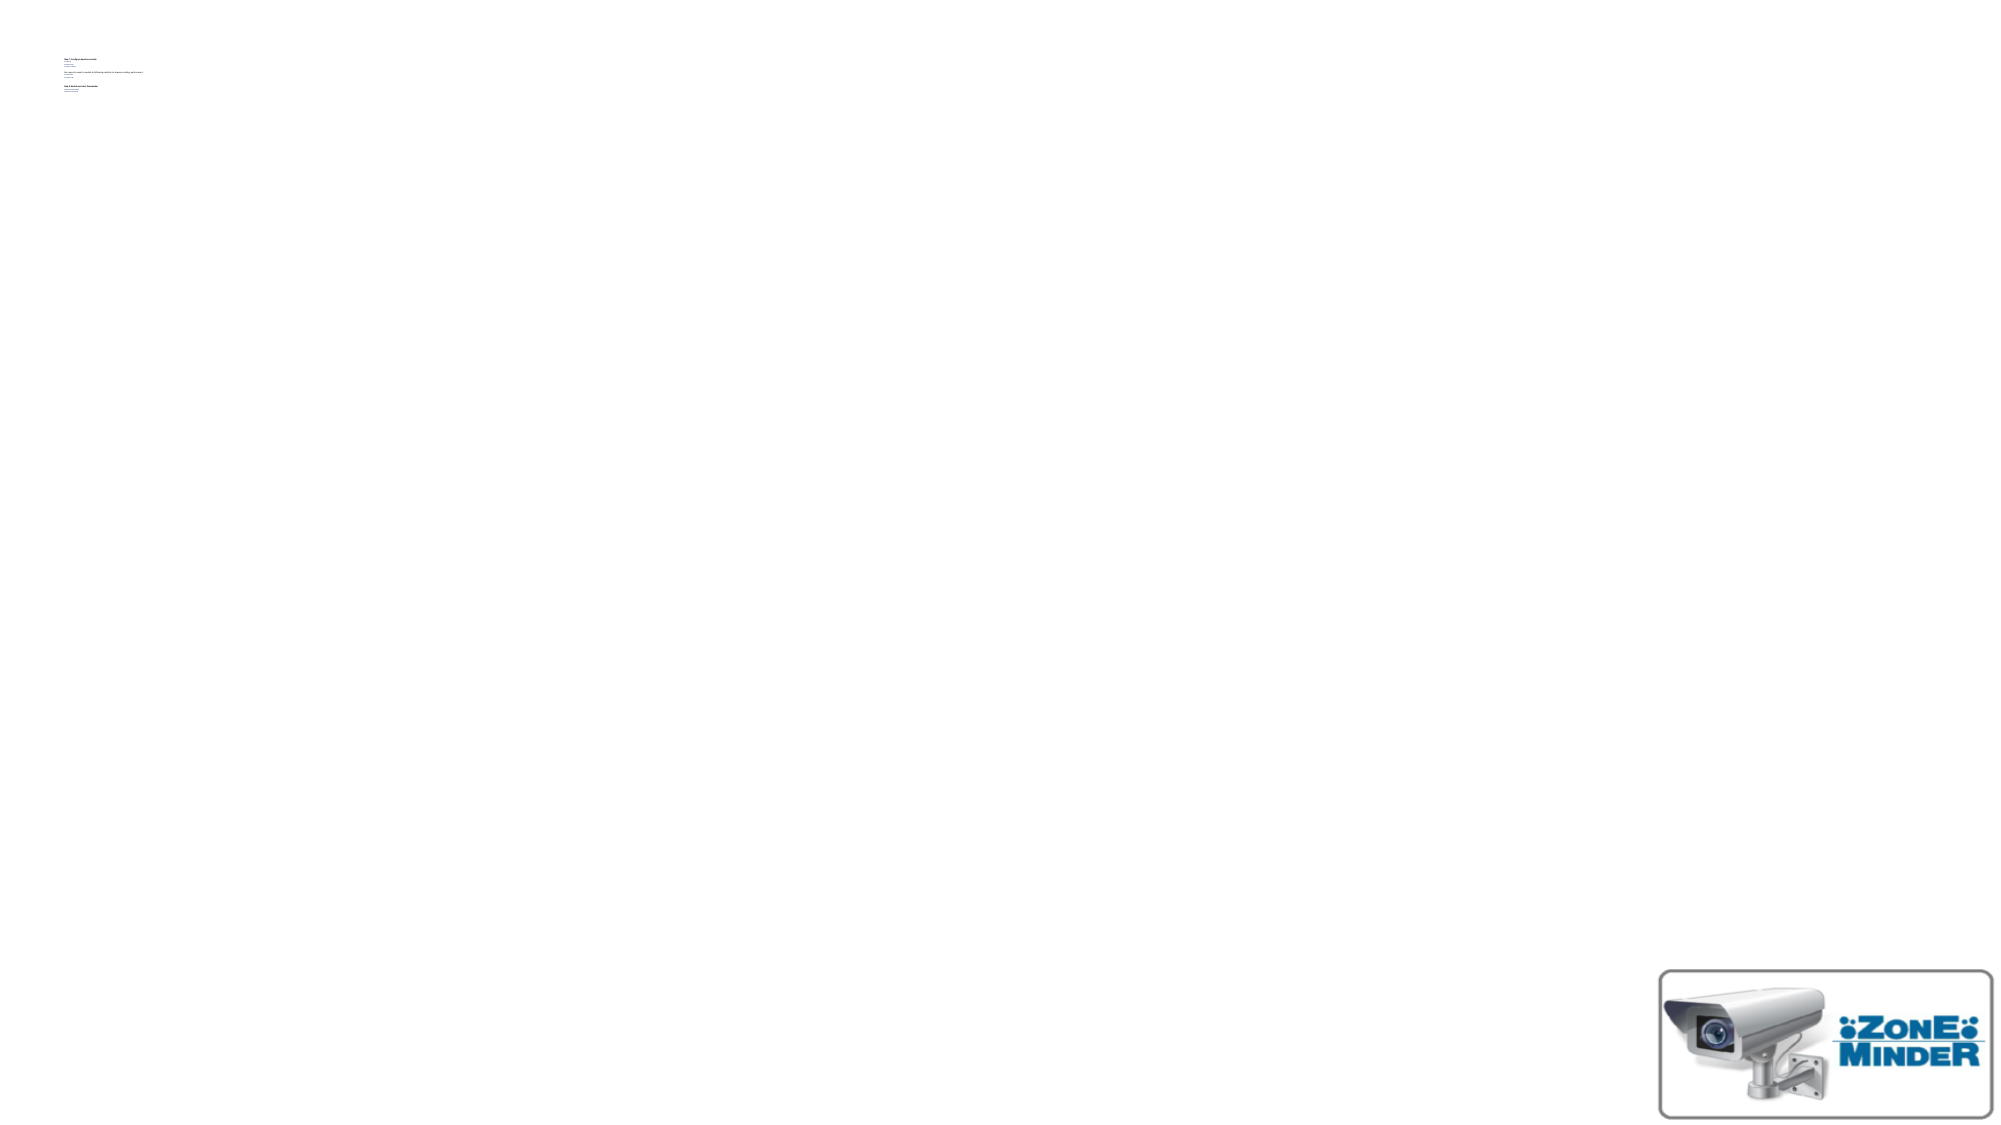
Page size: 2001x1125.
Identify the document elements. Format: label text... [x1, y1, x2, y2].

picture [1653, 965, 2000, 1125]
list Step 7: Configure Apache correctly: a2enmod cgi a2enmod rewrite a2enconf zoneminder You may also want to enable to following modules to improve caching performance a2enmod expires a2enmod headers Step 8: Enable and start Zoneminder systemctl enable zoneminder systemctl start zoneminder [49, 47, 1559, 107]
